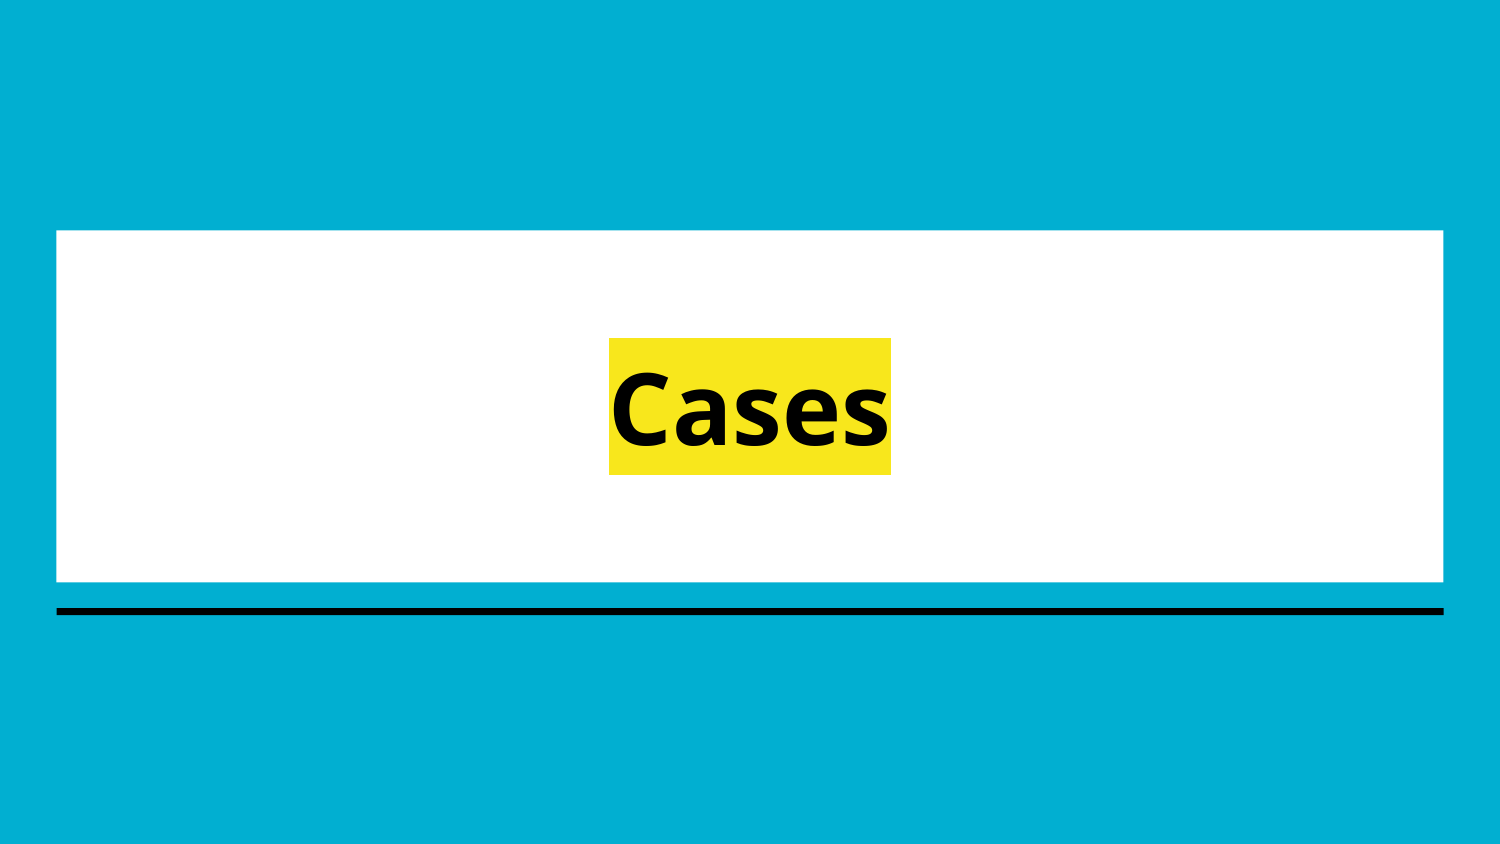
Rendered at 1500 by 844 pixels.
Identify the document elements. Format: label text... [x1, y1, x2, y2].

title Cases [56, 230, 1444, 583]
